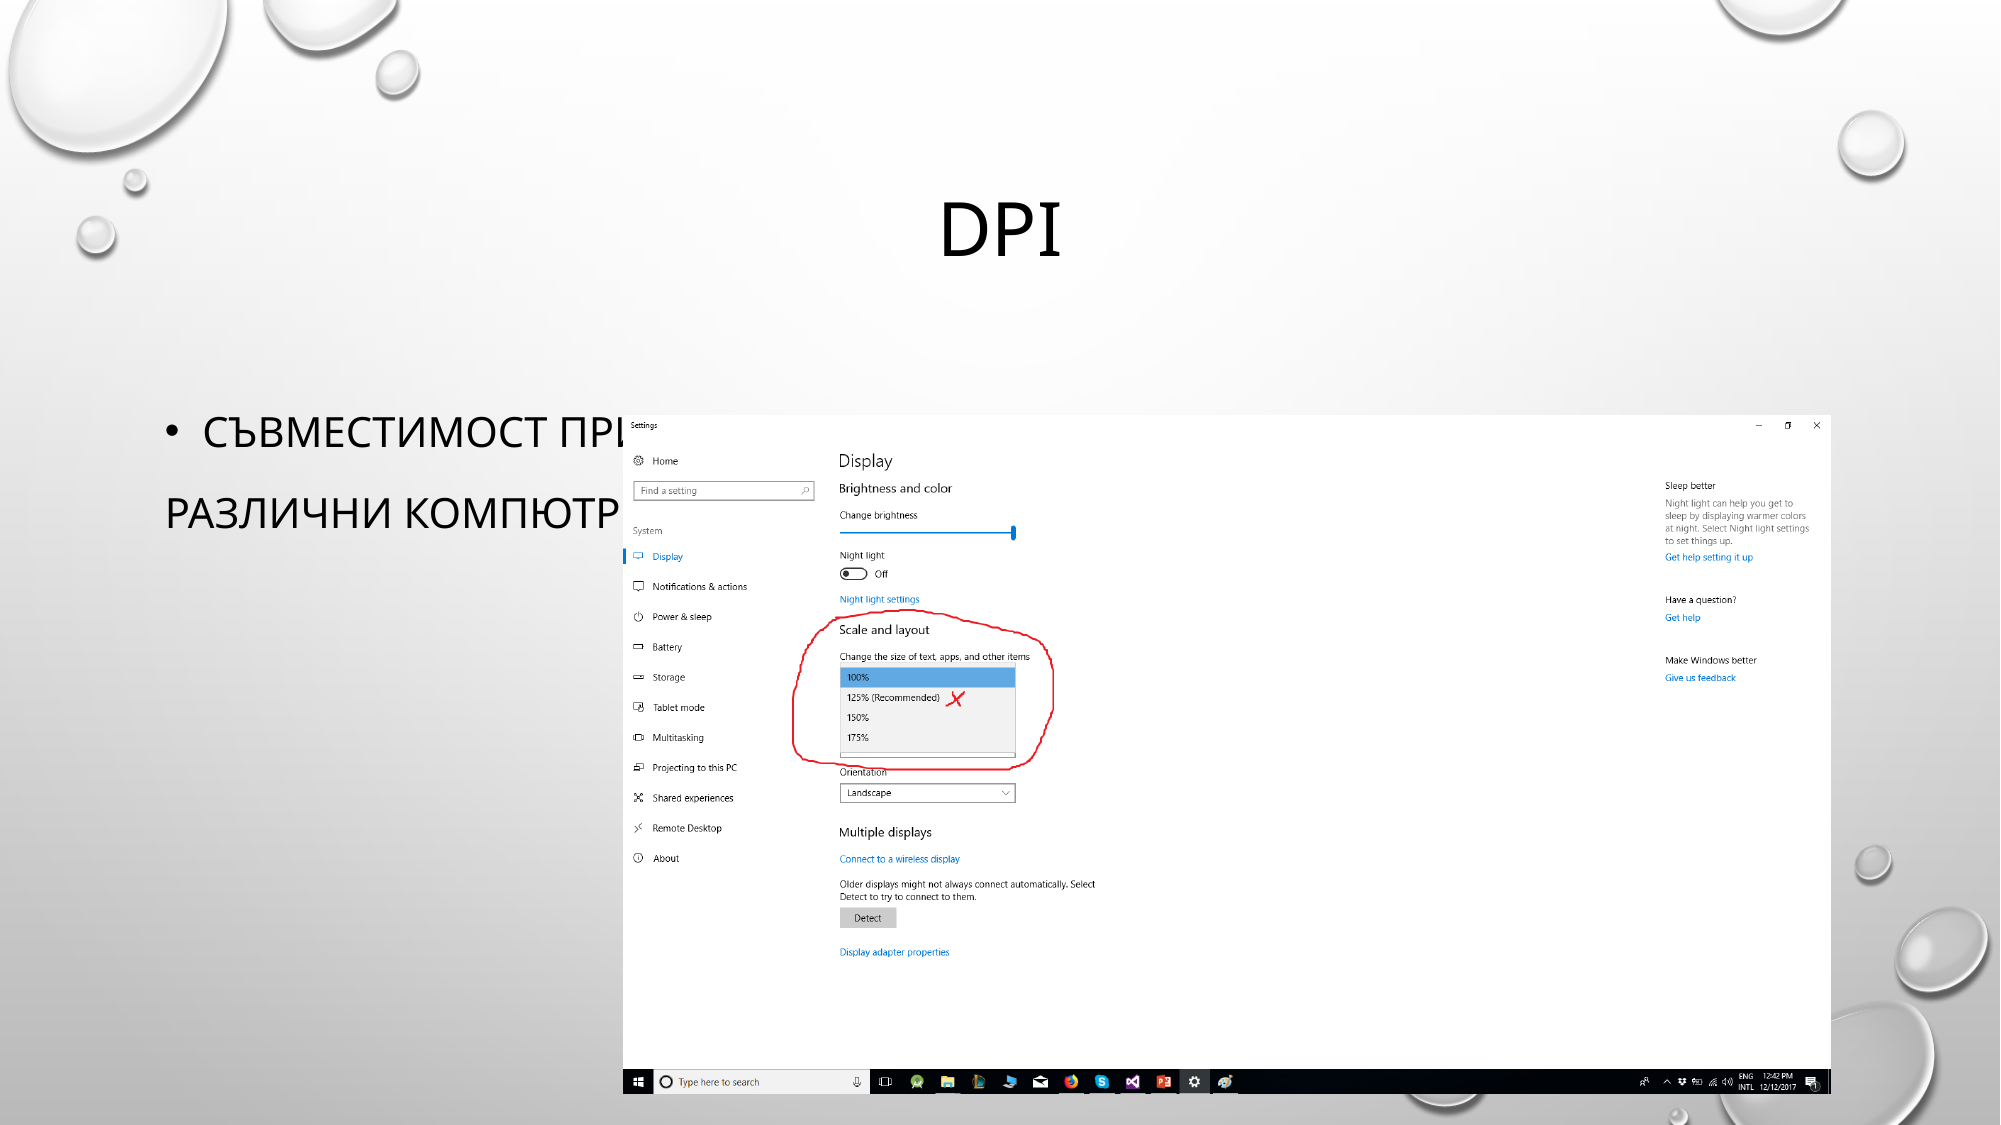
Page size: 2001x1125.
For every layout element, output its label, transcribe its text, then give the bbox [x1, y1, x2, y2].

list Съвместимост при различни компютри [149, 388, 1850, 950]
picture [0, 0, 2000, 1125]
title DPI [149, 101, 1851, 364]
